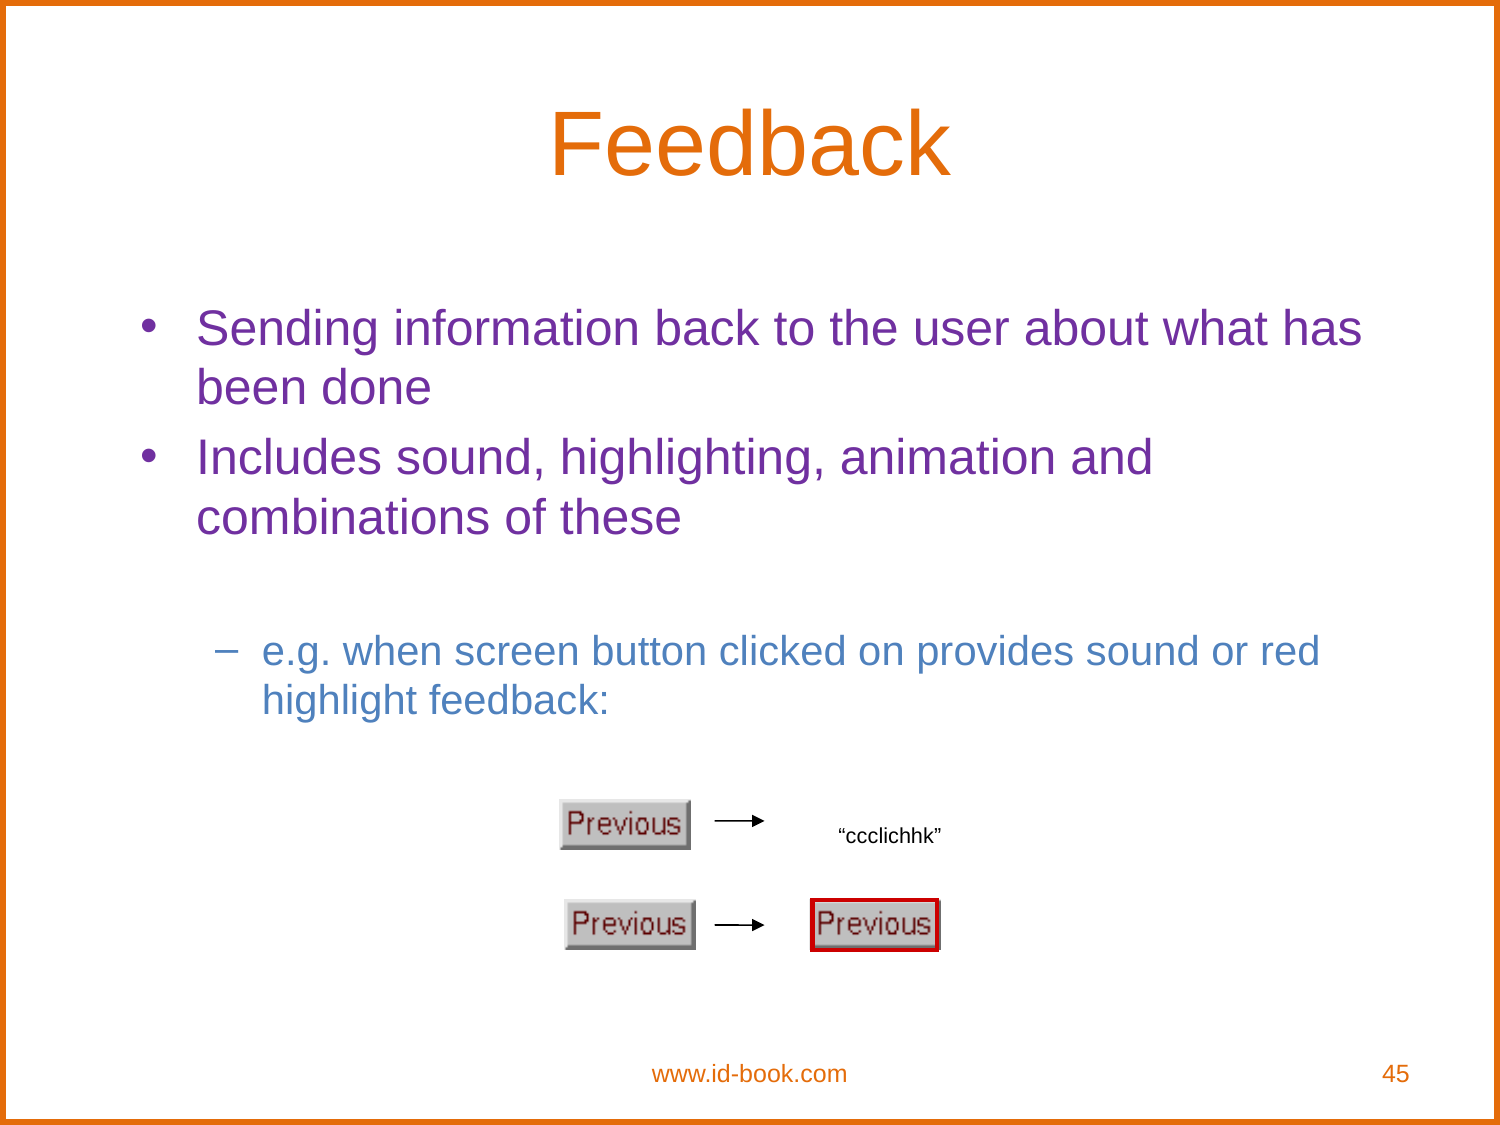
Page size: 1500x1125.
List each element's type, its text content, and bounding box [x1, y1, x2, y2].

title Feedback [75, 45, 1425, 233]
text_box “ccclichhk” [823, 789, 957, 856]
picture [808, 899, 941, 951]
list Sending information back to the user about what has been done Includes sound, highlighting, animation and combinations of these e.g. when screen button clicked on provides sound or red highlight feedback: [125, 287, 1400, 963]
picture [559, 799, 691, 851]
picture [564, 899, 697, 951]
text_box [714, 918, 765, 932]
footer www.id-book.com [512, 1042, 988, 1103]
slide_number 45 [1074, 1042, 1425, 1103]
text_box [714, 814, 765, 828]
